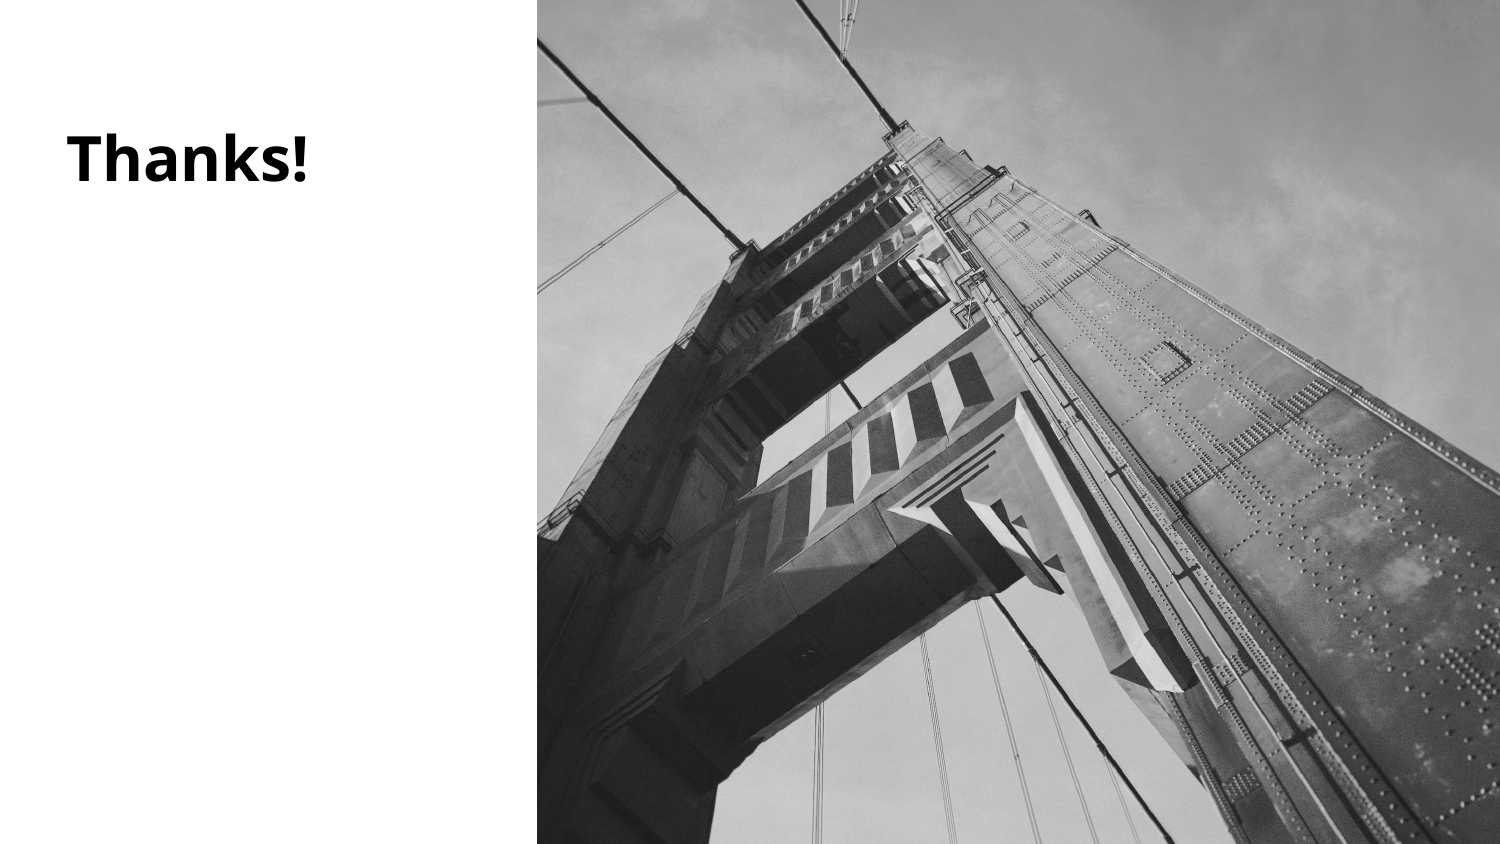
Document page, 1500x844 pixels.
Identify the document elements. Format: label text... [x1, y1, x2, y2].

picture [536, 0, 1500, 844]
title Thanks! [51, 91, 512, 216]
